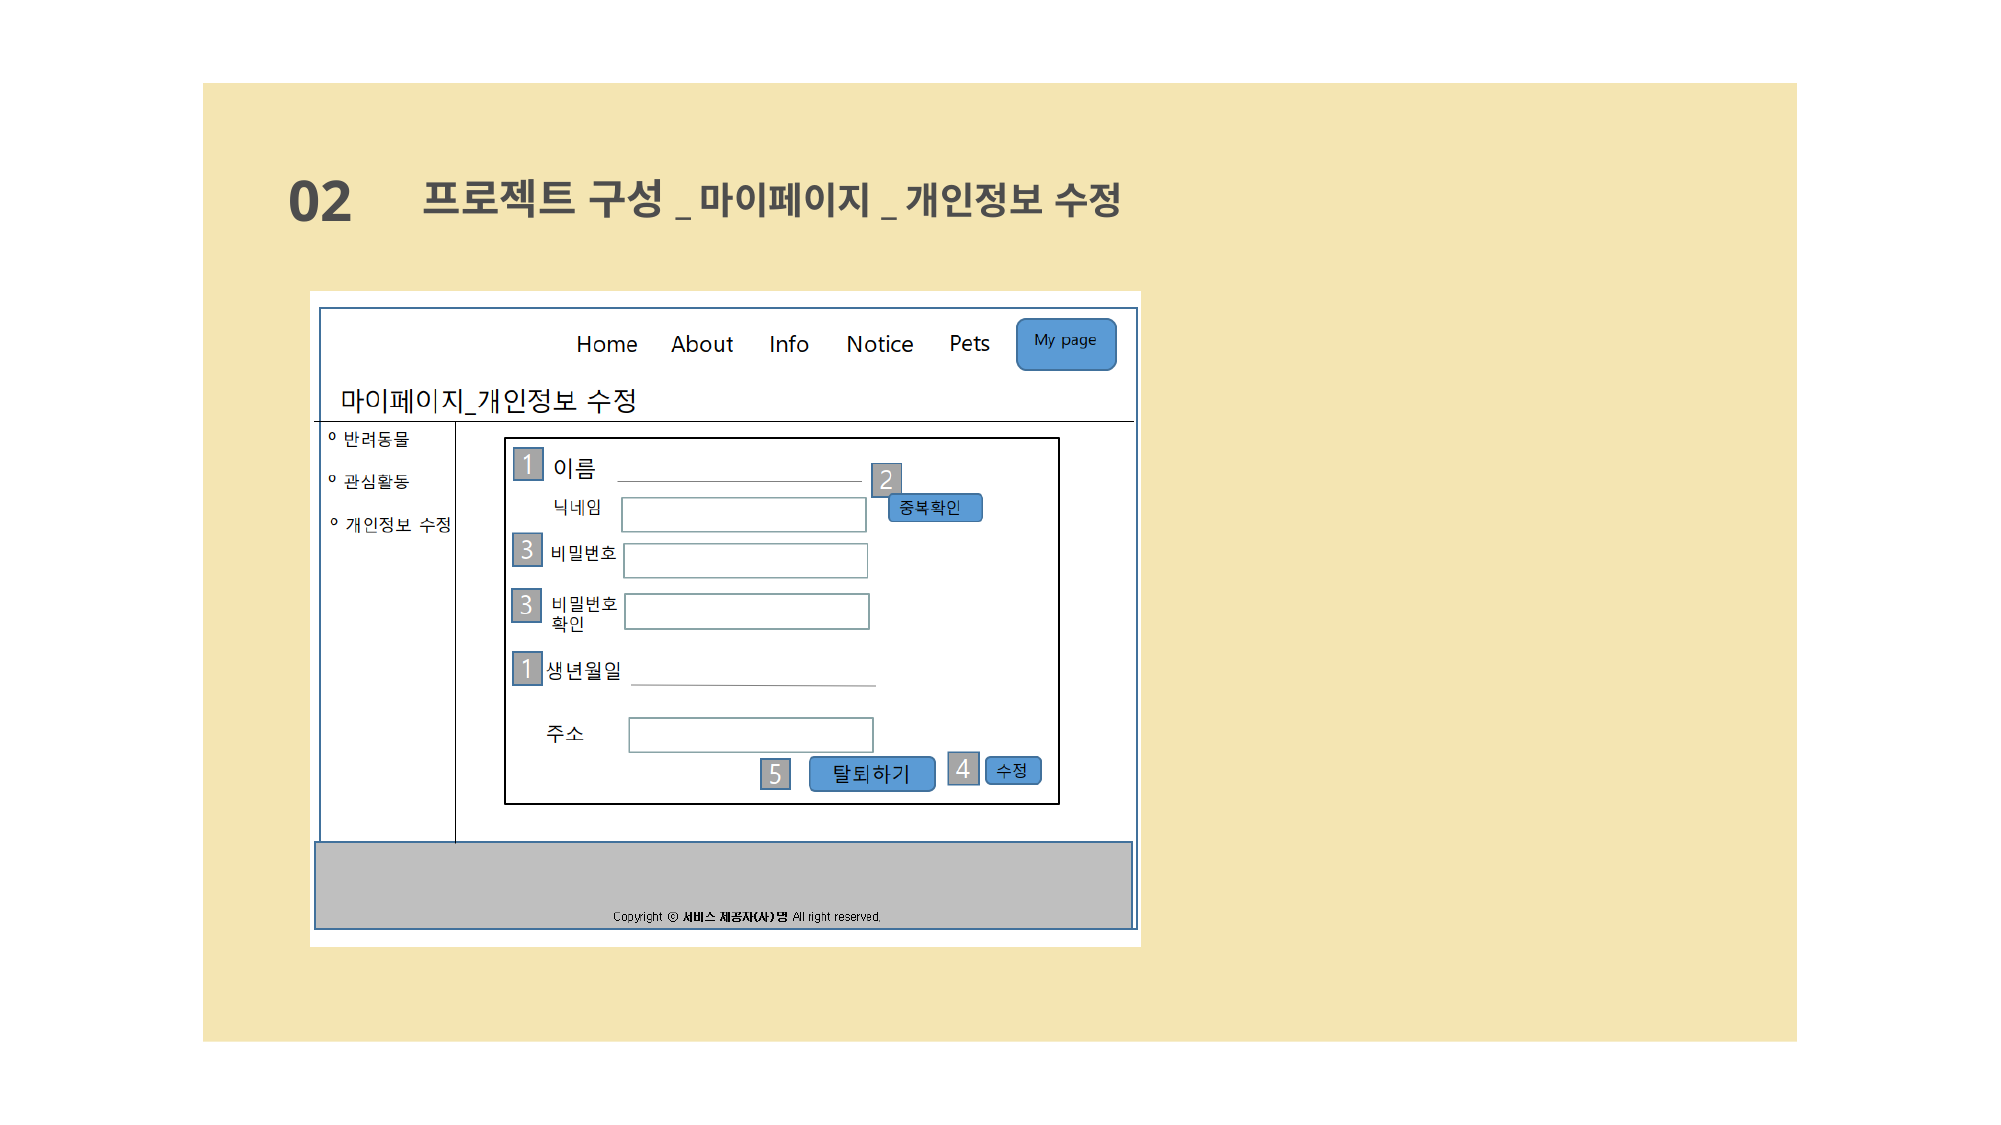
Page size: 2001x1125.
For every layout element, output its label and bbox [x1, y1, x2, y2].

text_box [273, 156, 1142, 241]
picture [309, 290, 1141, 947]
text_box [201, 82, 1798, 1043]
